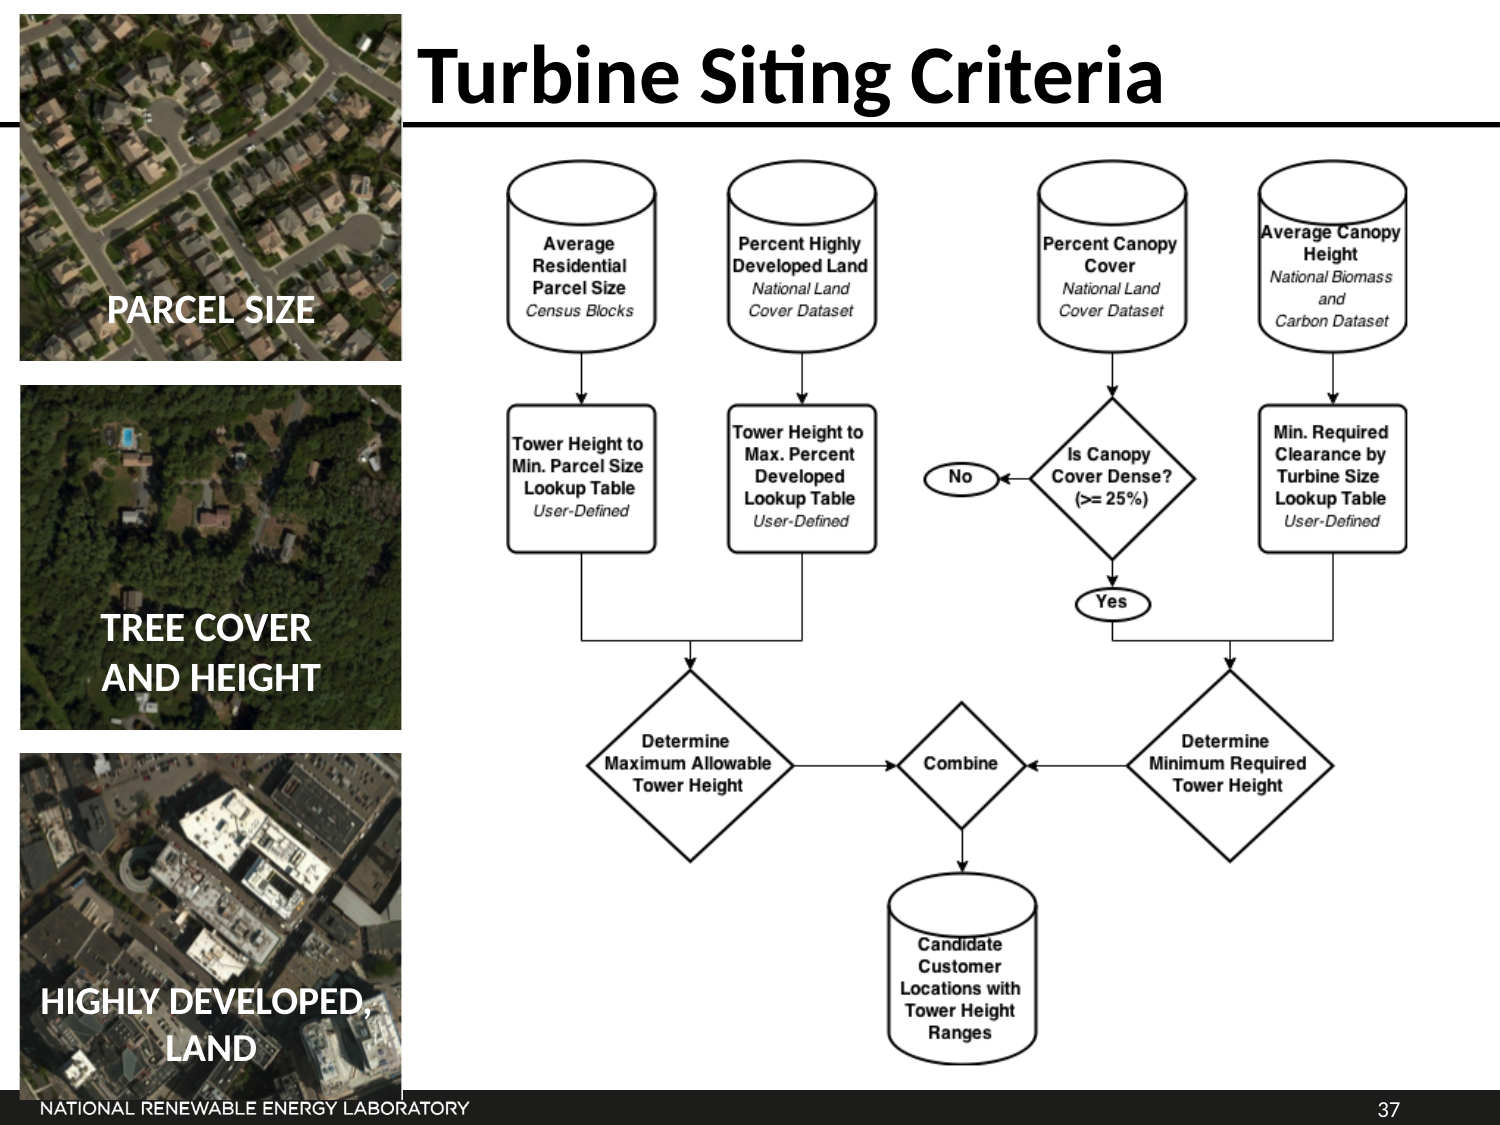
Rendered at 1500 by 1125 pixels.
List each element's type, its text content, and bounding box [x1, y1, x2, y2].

title Turbine Siting Criteria [402, 0, 1500, 140]
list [129, 159, 1500, 1070]
picture [0, 752, 1500, 1125]
picture [19, 385, 129, 731]
picture [19, 14, 404, 362]
